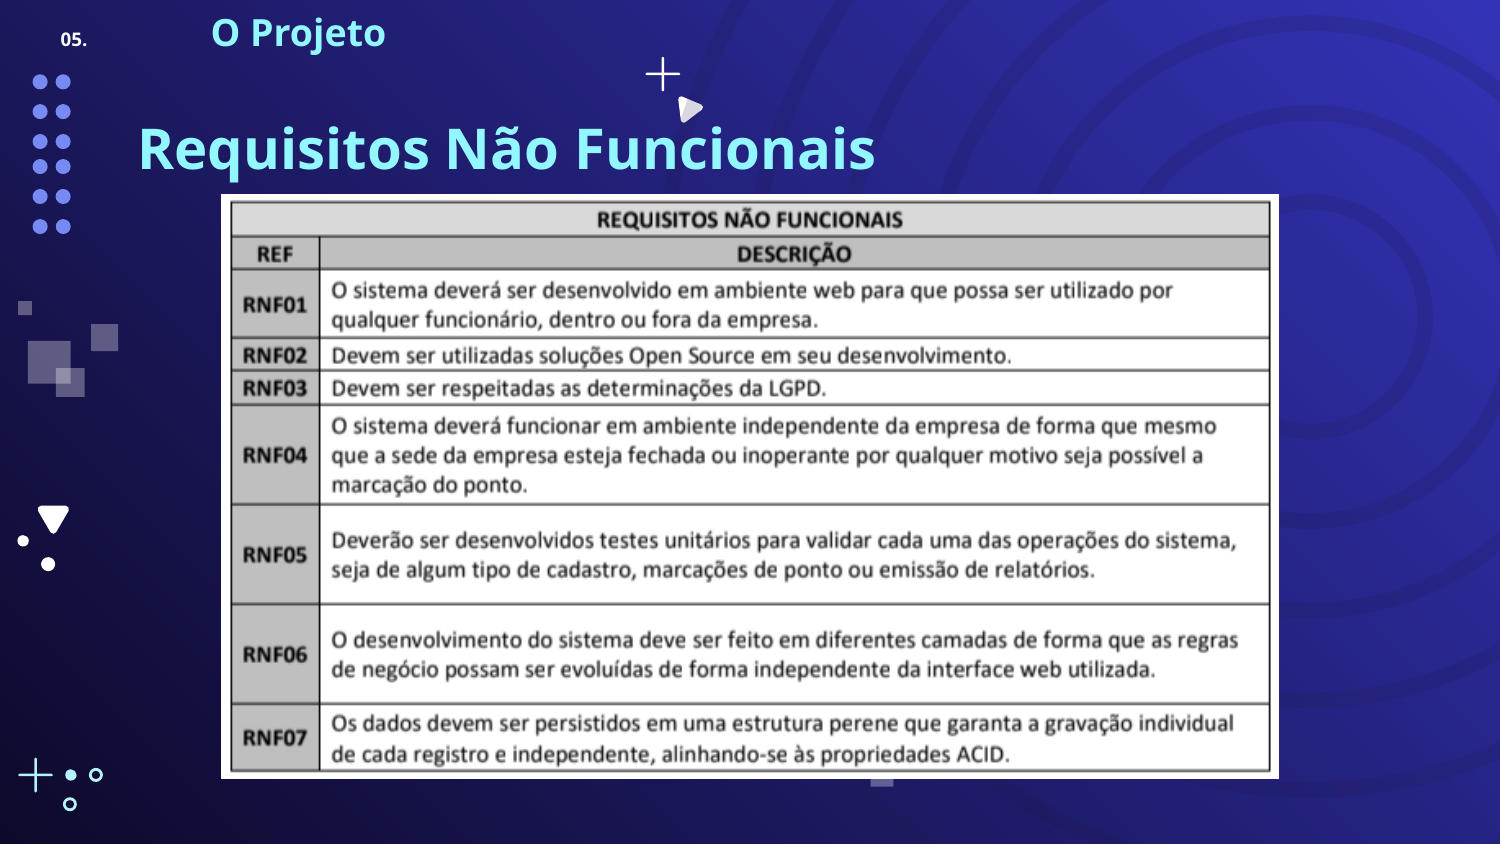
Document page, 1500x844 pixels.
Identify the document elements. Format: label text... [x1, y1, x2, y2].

title 05. O Projeto [45, 11, 458, 51]
subtitle Requisitos Não Funcionais [122, 99, 1489, 195]
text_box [17, 300, 119, 398]
picture [221, 194, 1279, 780]
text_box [17, 757, 104, 812]
